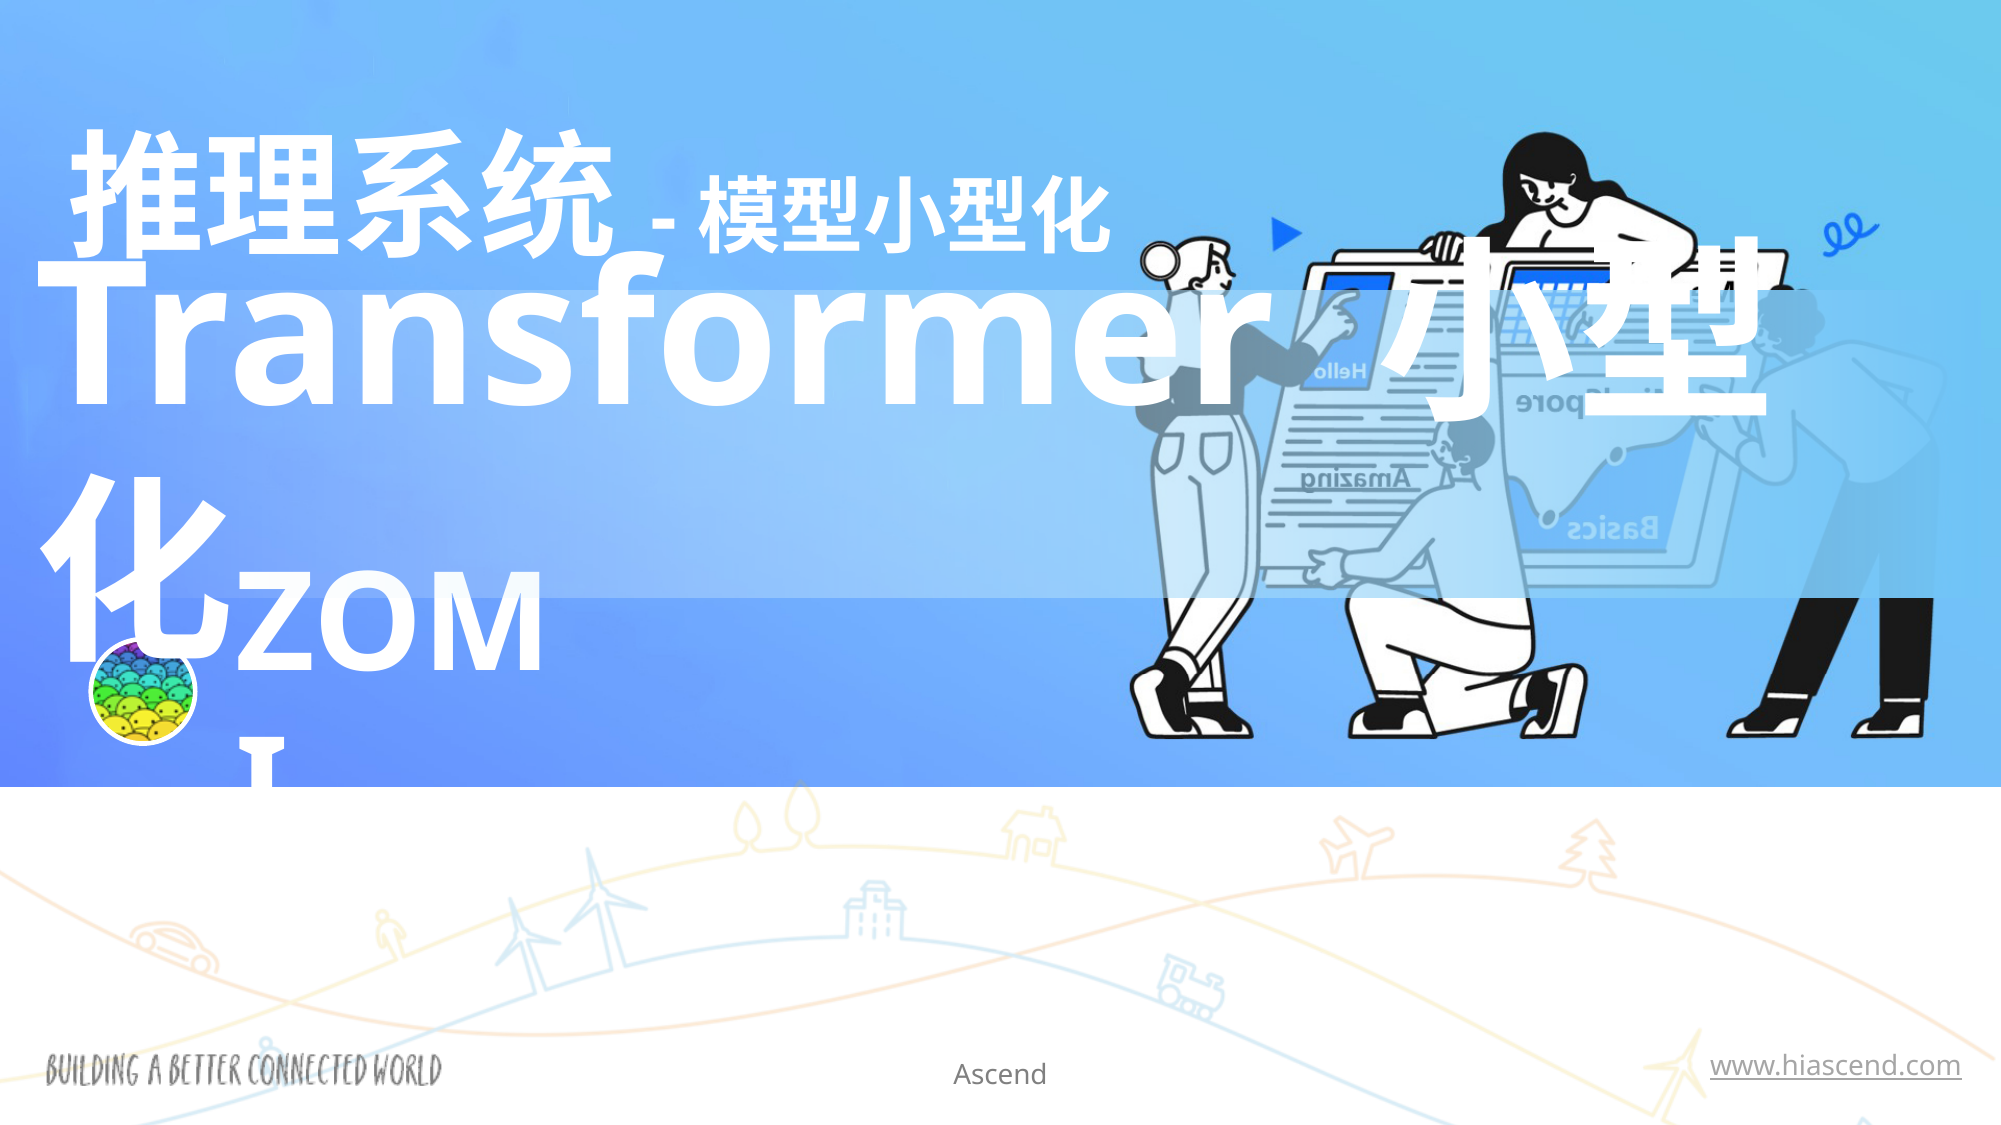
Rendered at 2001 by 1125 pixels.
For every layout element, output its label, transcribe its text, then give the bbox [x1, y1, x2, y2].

picture [0, 0, 2001, 787]
text_box Transformer 小型化 [19, 290, 1981, 598]
subtitle ZOMI [220, 639, 611, 758]
title 推理系统-模型小型化 [52, 113, 1742, 271]
picture [23, 1032, 468, 1114]
